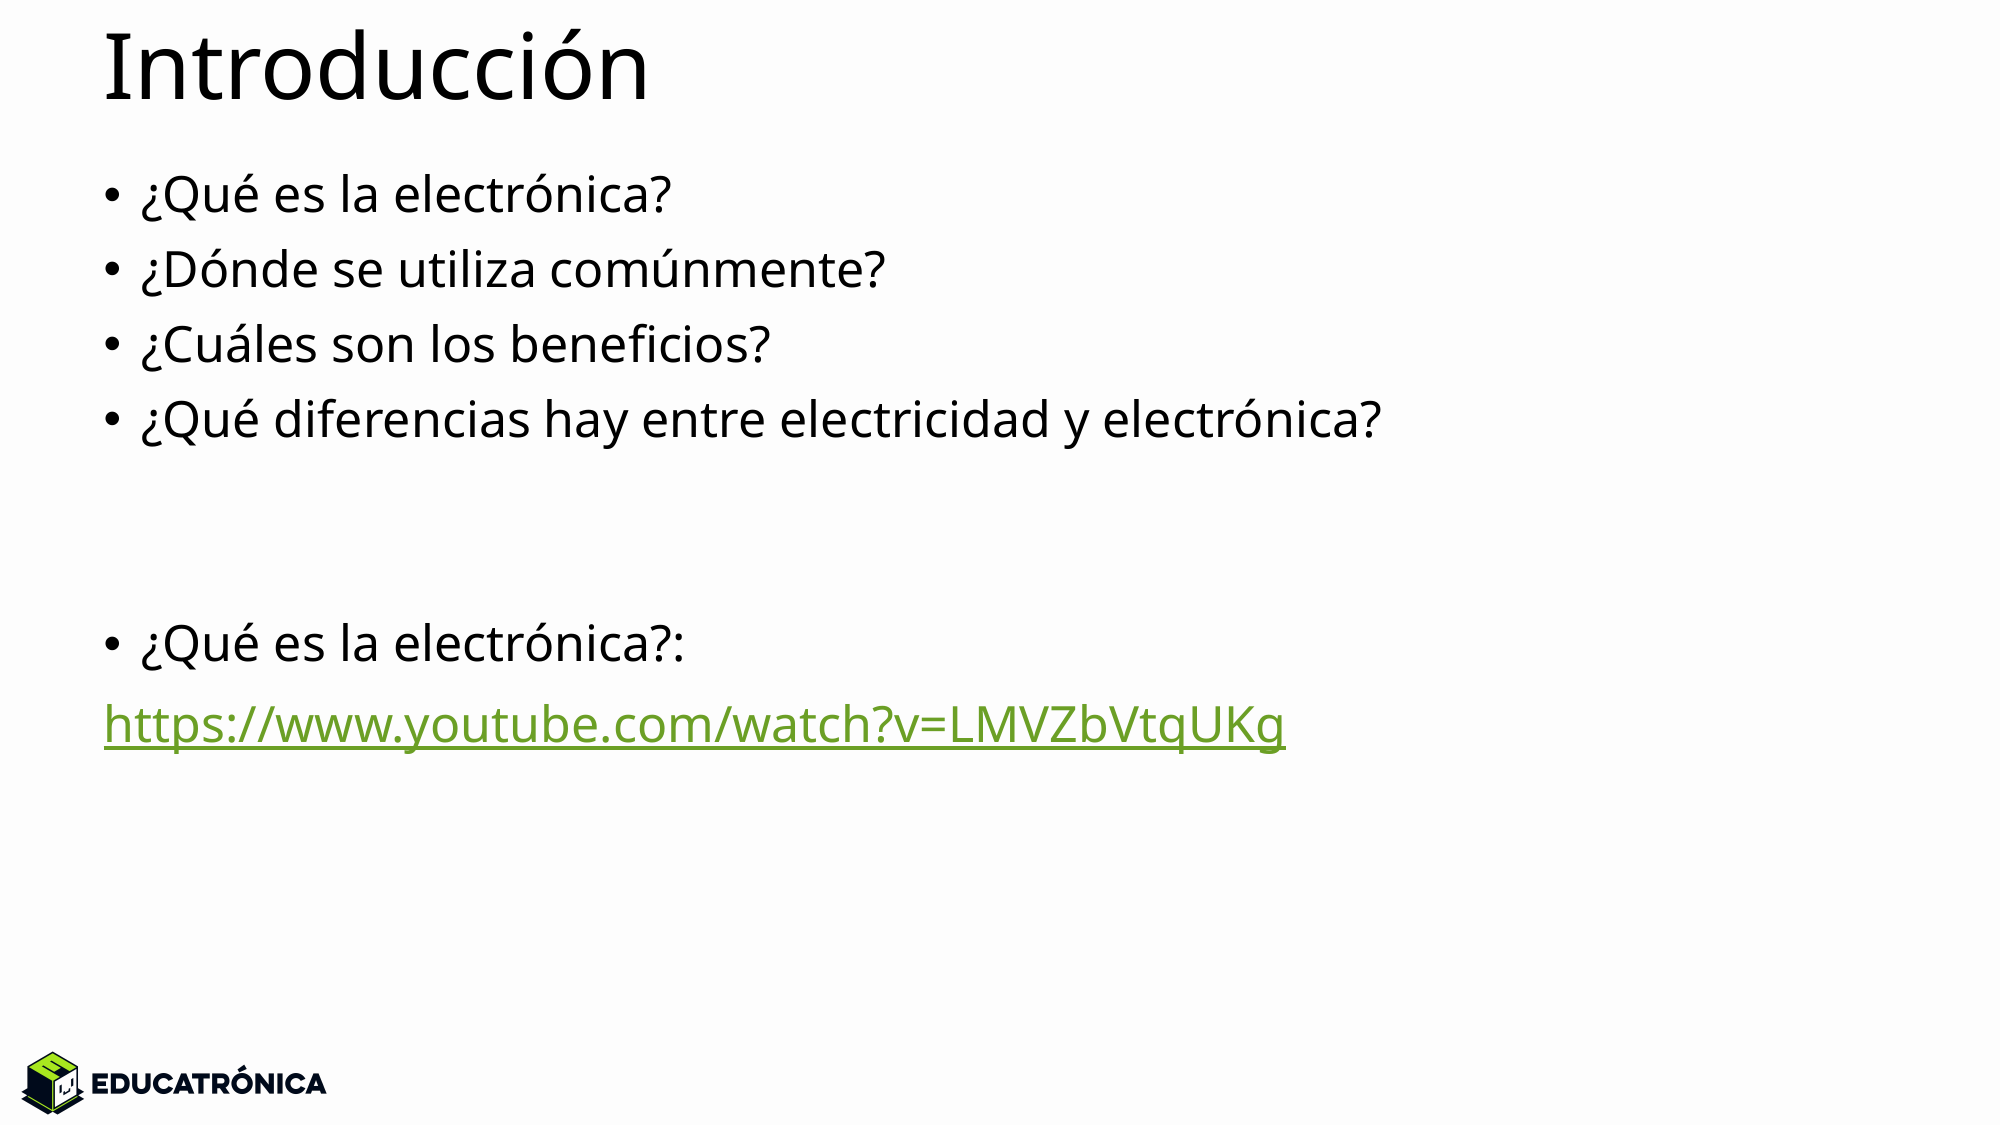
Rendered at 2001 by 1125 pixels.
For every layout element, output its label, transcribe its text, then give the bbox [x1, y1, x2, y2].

list ¿Qué es la electrónica? ¿Dónde se utiliza comúnmente? ¿Cuáles son los beneficios? ¿Qué diferencias hay entre electricidad y electrónica? ¿Qué es la electrónica?: https://www.youtube.com/watch?v=LMVZbVtqUKg [88, 162, 1912, 1037]
title Introducción [88, 7, 1912, 133]
picture [19, 1048, 330, 1118]
